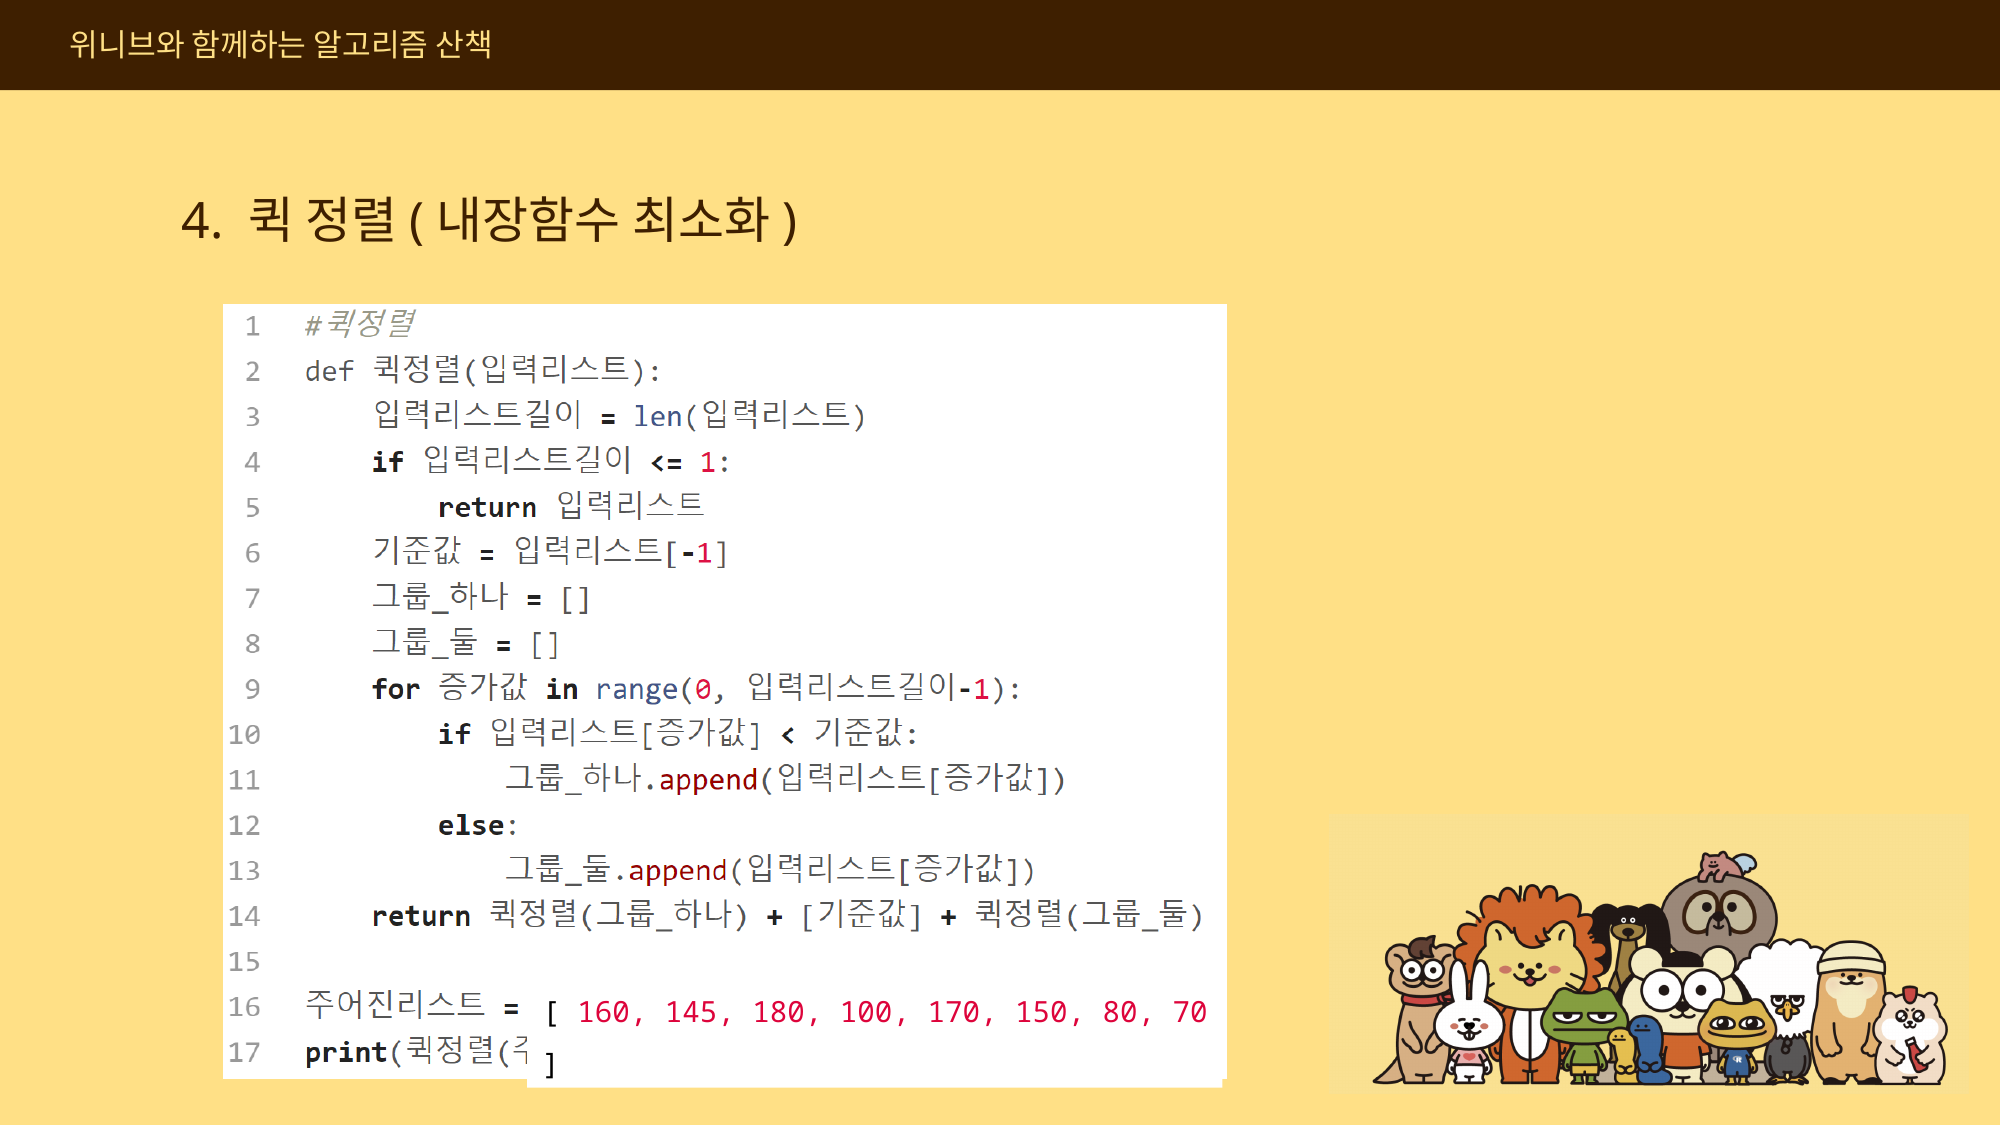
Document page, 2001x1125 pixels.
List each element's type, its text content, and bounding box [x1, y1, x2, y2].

text_box [0, 0, 2000, 91]
text_box 4. 퀵 정렬(내장함수 최소화) [166, 181, 1497, 257]
text_box 위니브와 함께하는 알고리즘 산책 [54, 17, 805, 71]
picture [223, 304, 1227, 1080]
picture [1329, 814, 1970, 1094]
